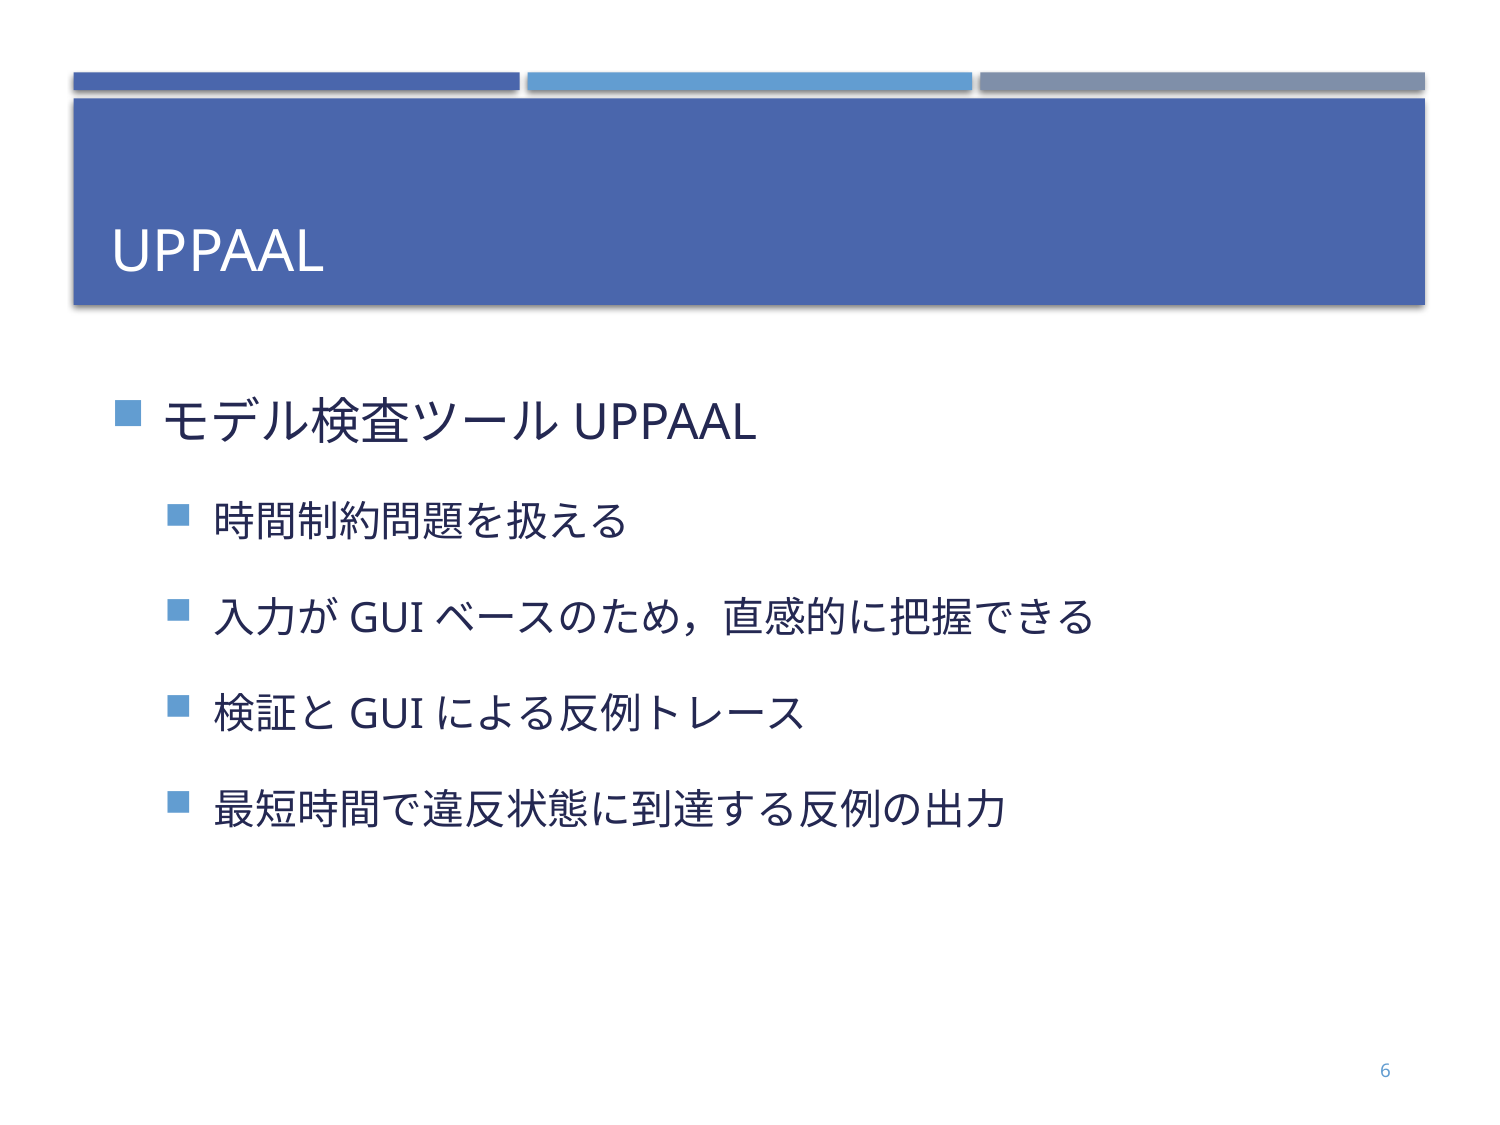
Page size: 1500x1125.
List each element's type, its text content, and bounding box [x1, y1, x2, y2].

title UPPAAL [95, 112, 1406, 291]
list モデル検査ツールUPPAAL 時間制約問題を扱える 入力がGUIベースのため，直感的に把握できる 検証とGUIによる反例トレース 最短時間で違反状態に到達する反例の出力 [95, 365, 1406, 962]
slide_number 6 [1279, 1041, 1406, 1101]
